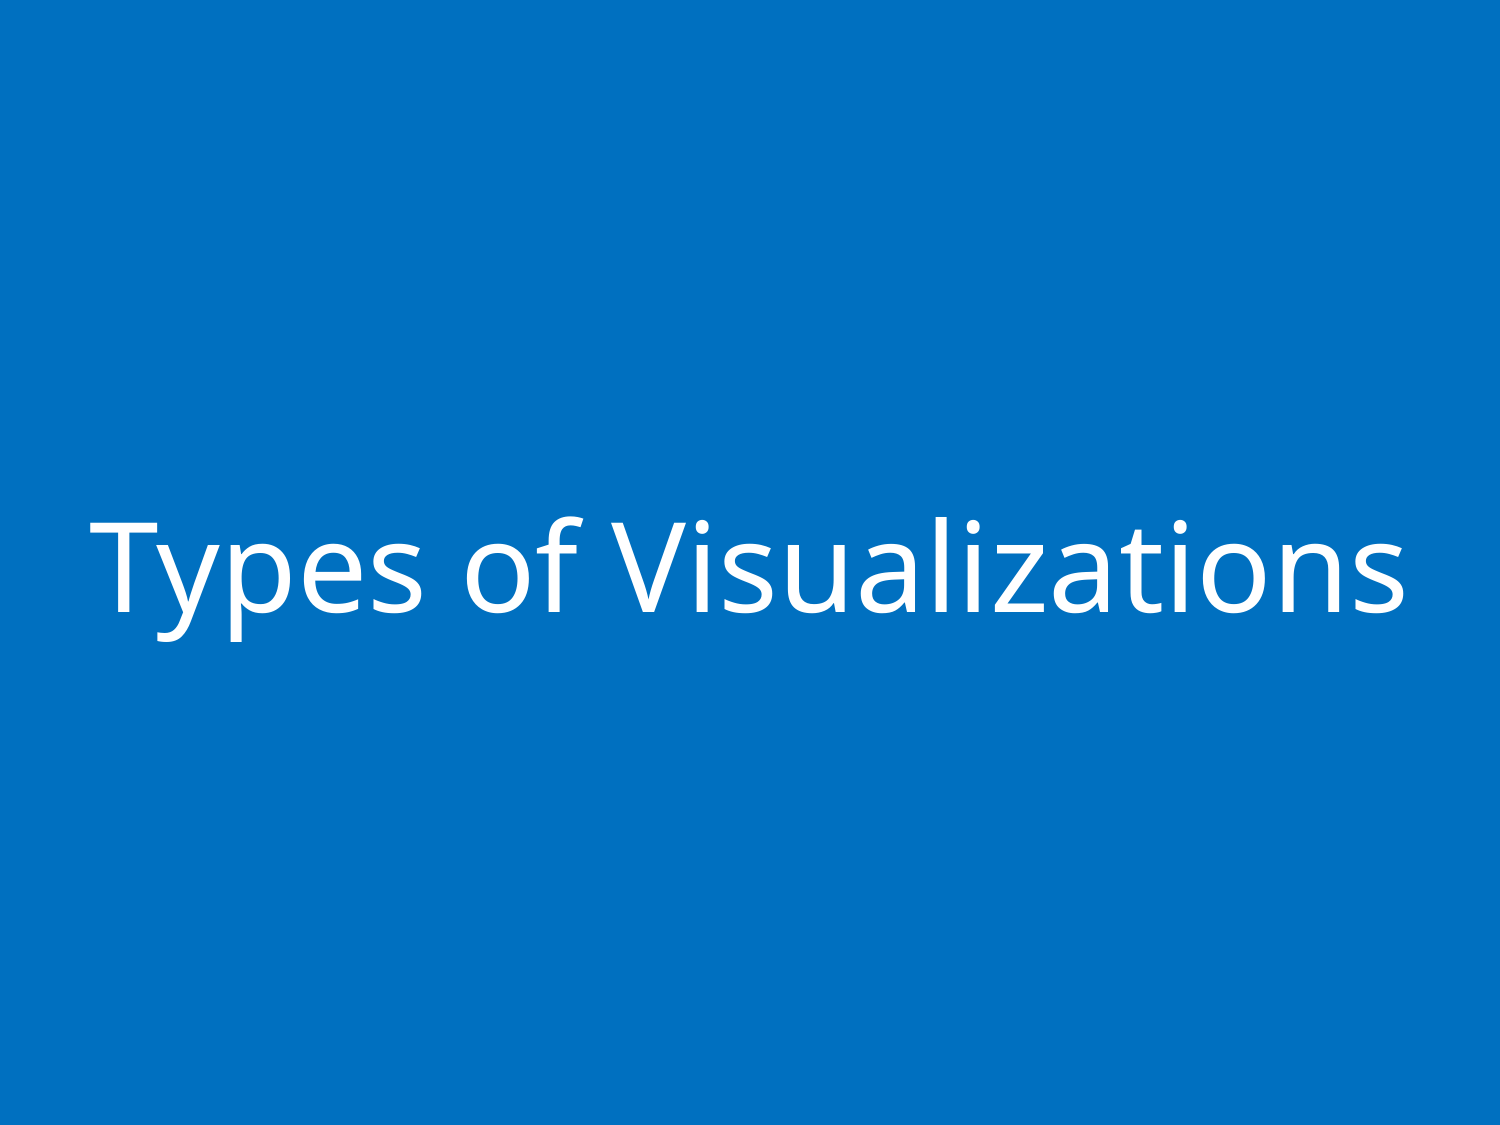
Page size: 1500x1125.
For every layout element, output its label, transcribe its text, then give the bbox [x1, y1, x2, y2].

text_box Types of Visualizations [0, 0, 1500, 1125]
